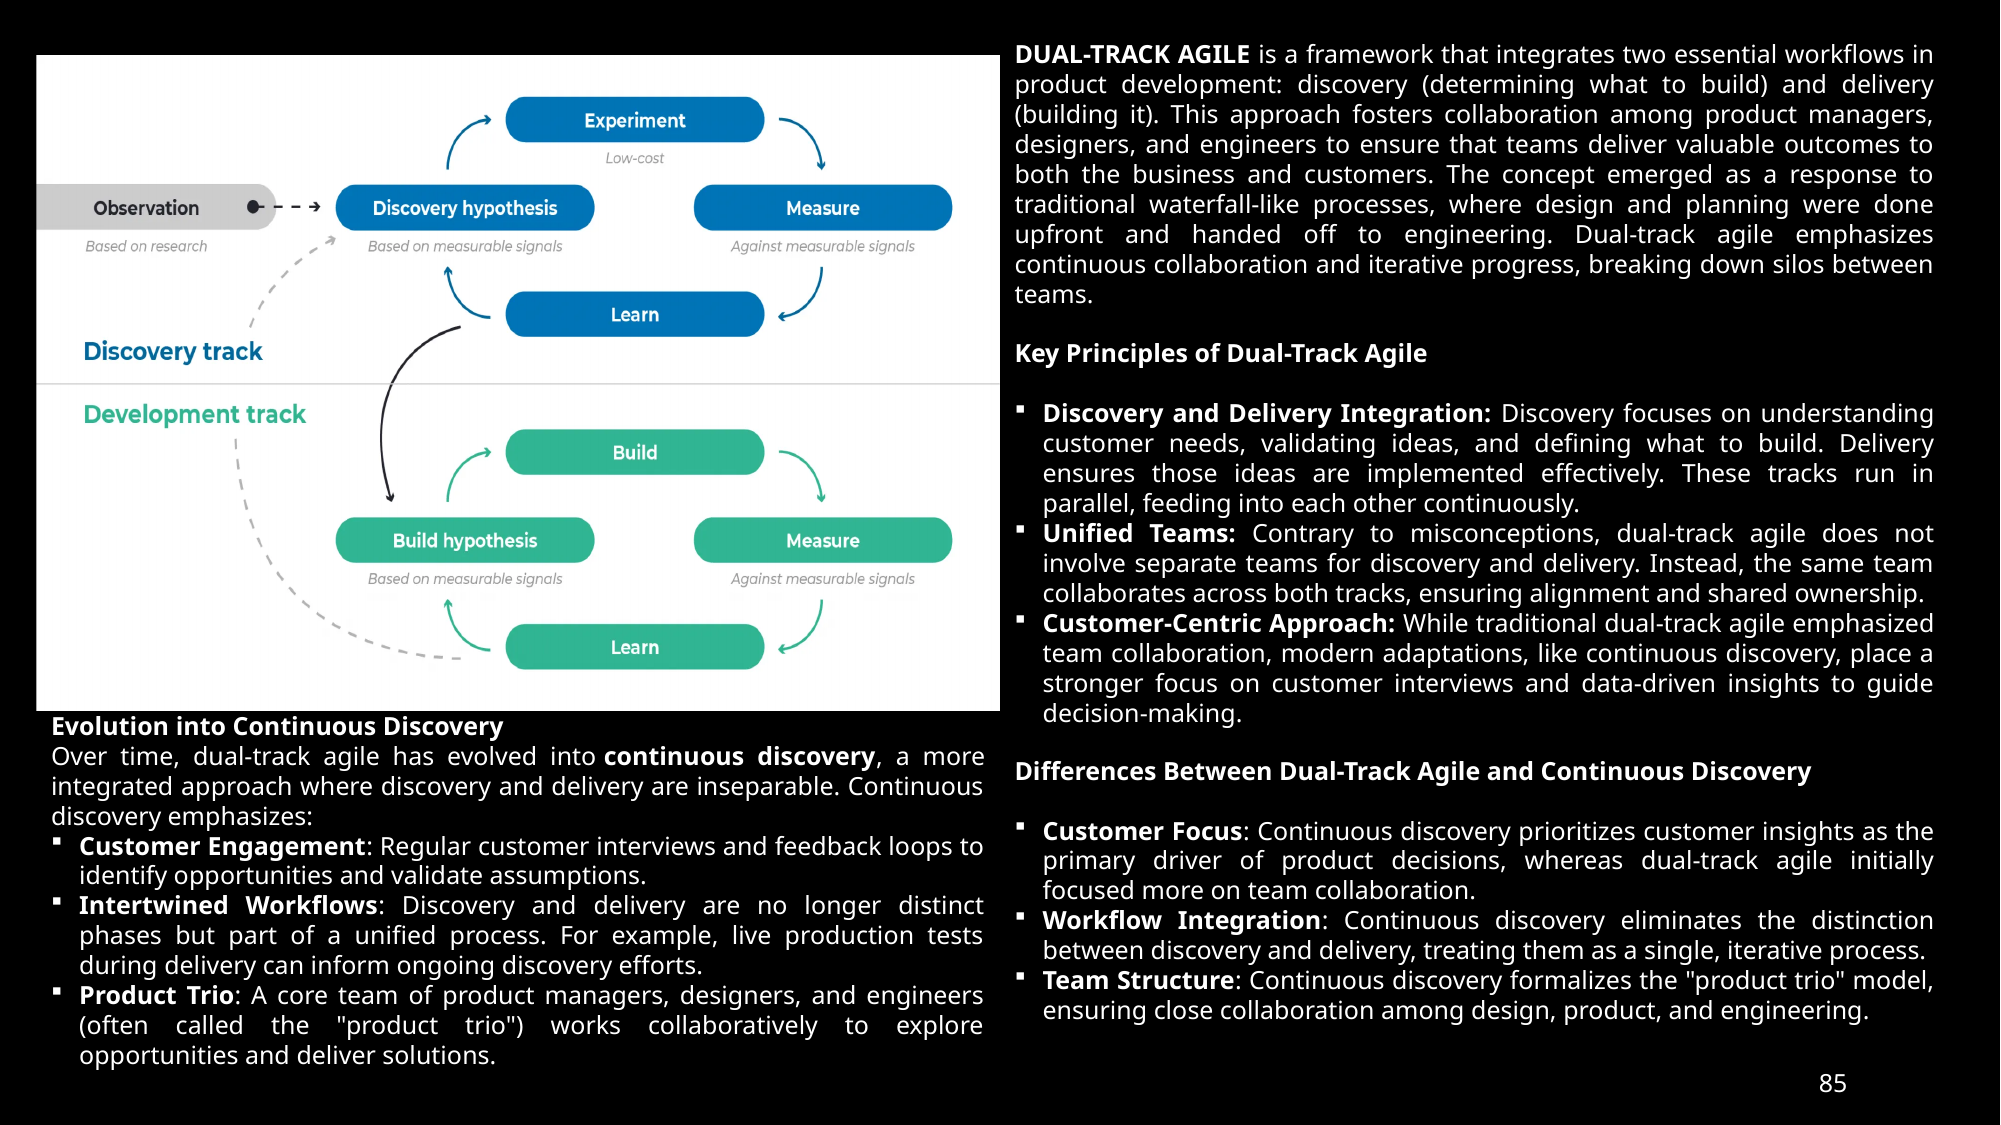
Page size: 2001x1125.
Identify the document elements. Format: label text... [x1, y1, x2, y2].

slide_number 85 [1412, 1071, 1863, 1125]
text_box DUAL-TRACK AGILE is a framework that integrates two essential workflows in product development: discovery (determining what to build) and delivery (building it). This approach fosters collaboration among product managers, designers, and engineers to ensure that teams deliver valuable outcomes to both the business and customers. The concept emerged as a response to traditional waterfall-like processes, where design and planning were done upfront and handed off to engineering. Dual-track agile emphasizes continuous collaboration and iterative progress, breaking down silos between teams. Key Principles of Dual-Track Agile Discovery and Delivery Integration: Discovery focuses on understanding customer needs, validating ideas, and defining what to build. Delivery ensures those ideas are implemented effectively. These tracks run in parallel, feeding into each other continuously. Unified Teams: Contrary to misconceptions, dual-track agile does not involve separate teams for discovery and delivery. Instead, the same team collaborates across both tracks, ensuring alignment and shared ownership. Customer-Centric Approach: While traditional dual-track agile emphasized team collaboration, modern adaptations, like continuous discovery, place a stronger focus on customer interviews and data-driven insights to guide decision-making. [998, 54, 1952, 709]
text_box [35, 54, 998, 709]
text_box Evolution into Continuous Discovery Over time, dual-track agile has evolved into continuous discovery, a more integrated approach where discovery and delivery are inseparable. Continuous discovery emphasizes: Customer Engagement: Regular customer interviews and feedback loops to identify opportunities and validate assumptions. Intertwined Workflows: Discovery and delivery are no longer distinct phases but part of a unified process. For example, live production tests during delivery can inform ongoing discovery efforts. Product Trio: A core team of product managers, designers, and engineers (often called the "product trio") works collaboratively to explore opportunities and deliver solutions. [35, 709, 998, 1071]
text_box Differences Between Dual-Track Agile and Continuous Discovery Customer Focus: Continuous discovery prioritizes customer insights as the primary driver of product decisions, whereas dual-track agile initially focused more on team collaboration. Workflow Integration: Continuous discovery eliminates the distinction between discovery and delivery, treating them as a single, iterative process. Team Structure: Continuous discovery formalizes the "product trio" model, ensuring close collaboration among design, product, and engineering. [998, 709, 1952, 1071]
